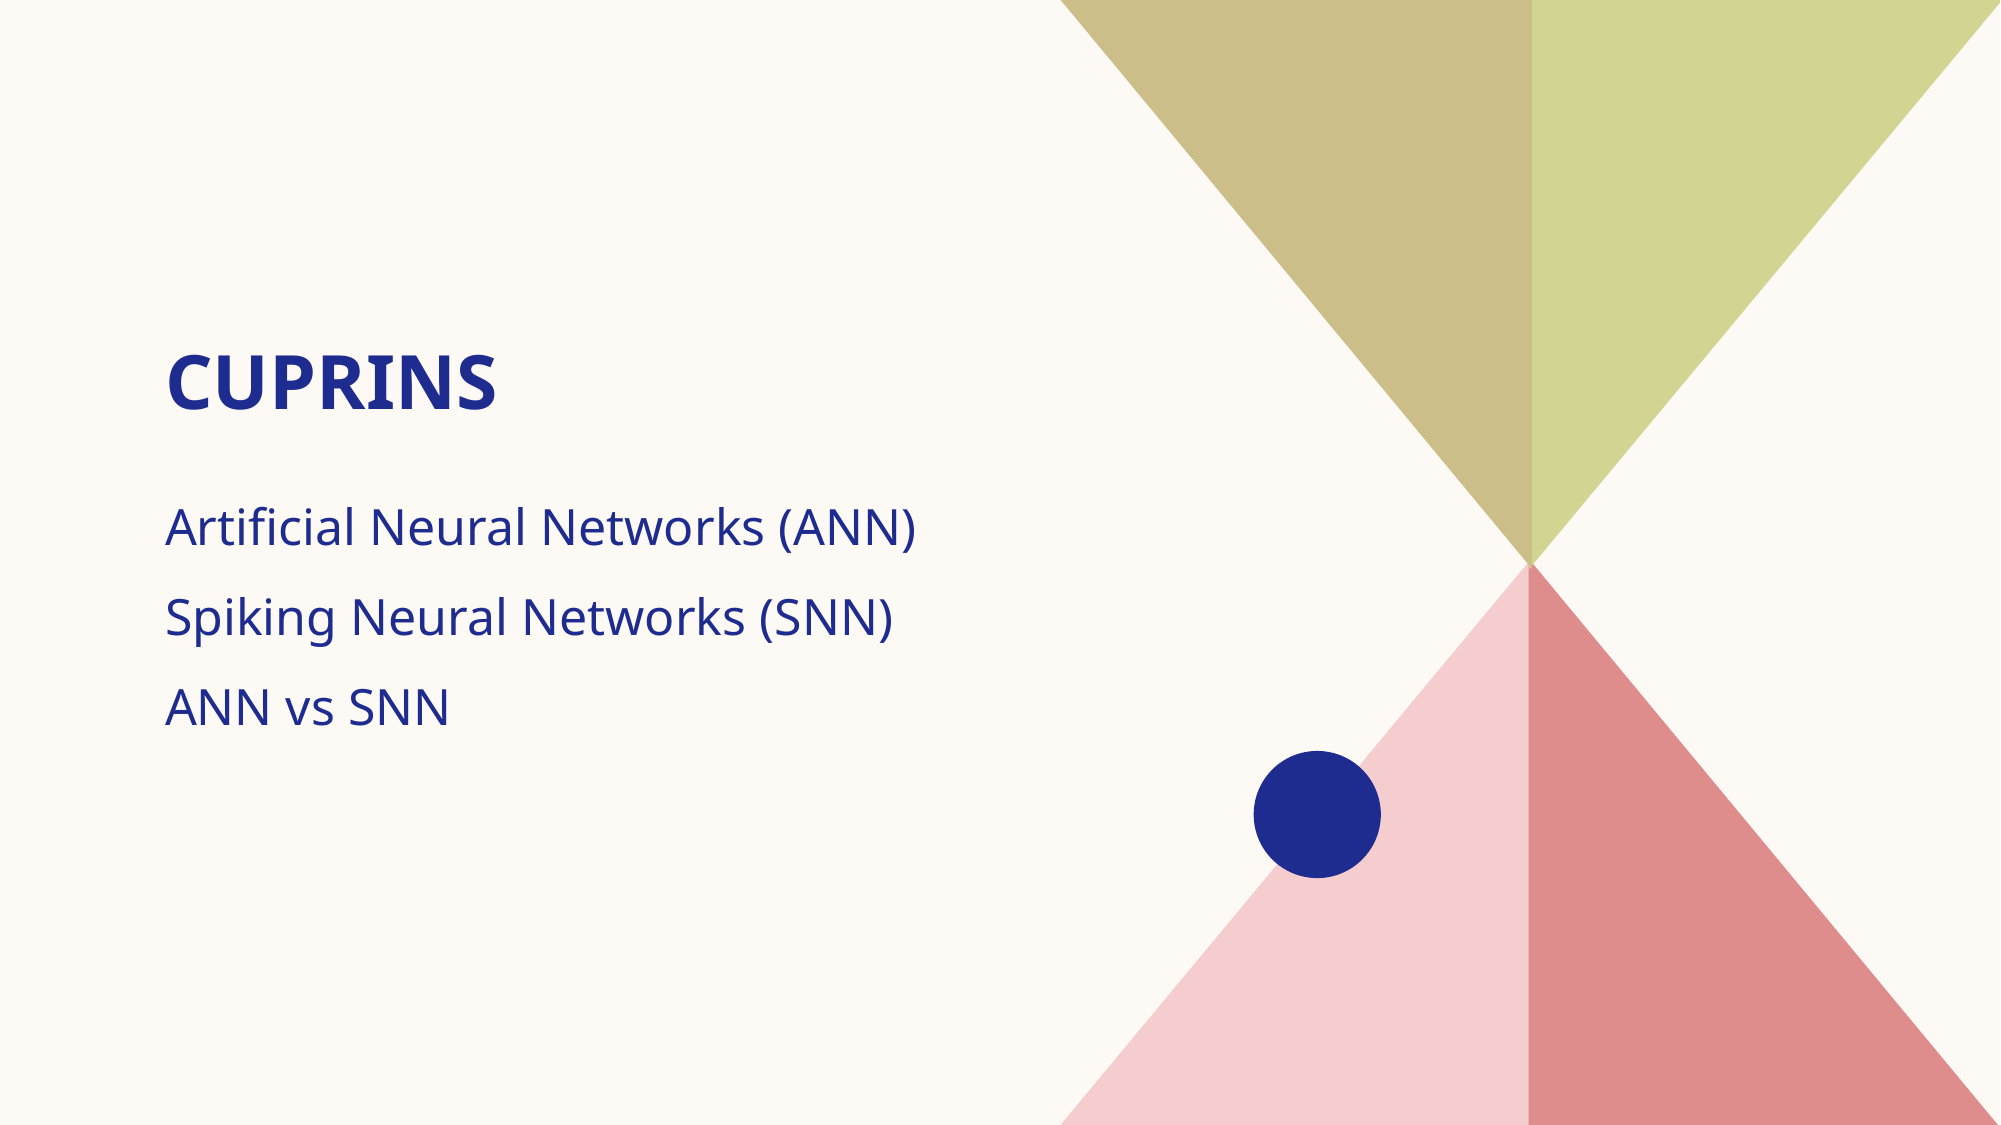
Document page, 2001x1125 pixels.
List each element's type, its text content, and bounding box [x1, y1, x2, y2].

title Cuprins [150, 173, 1230, 425]
list Artificial Neural Networks (ANN) Spiking Neural Networks (SNN) ANN vs SNN [150, 464, 1230, 992]
